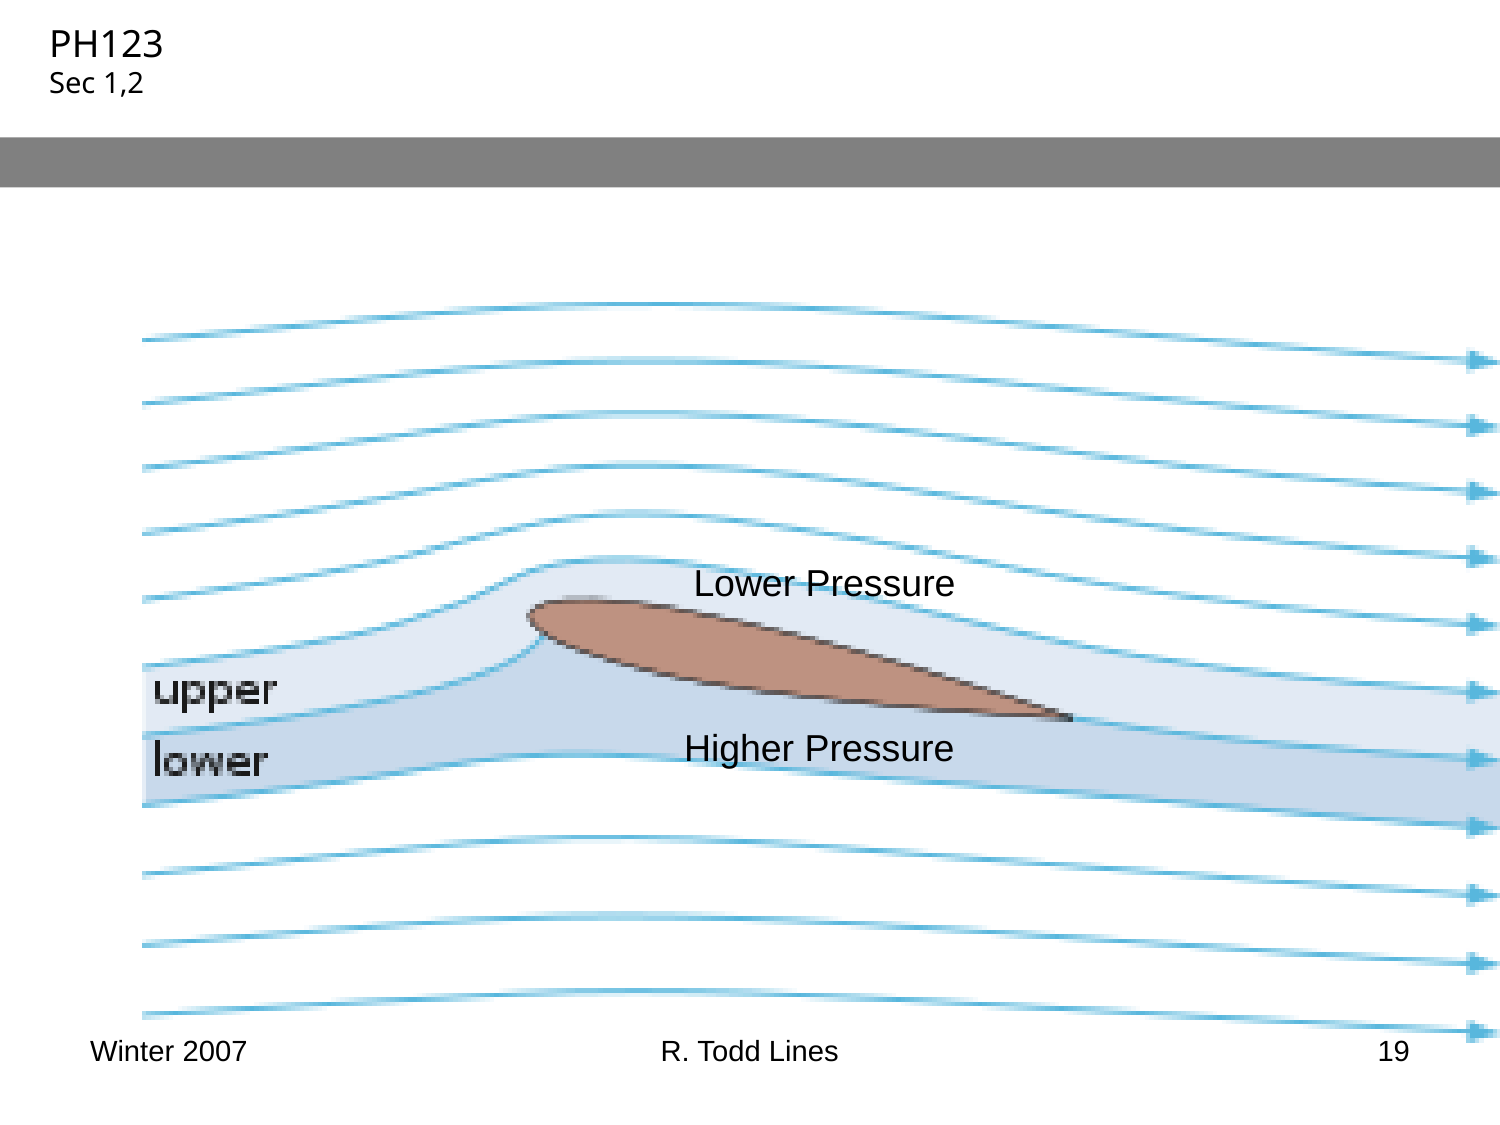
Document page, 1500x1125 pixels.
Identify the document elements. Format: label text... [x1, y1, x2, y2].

footer R. Todd Lines [512, 1051, 988, 1103]
slide_number 19 [1074, 1051, 1426, 1103]
picture [142, 302, 1500, 1044]
slide_number Winter 2007 [74, 1024, 426, 1103]
